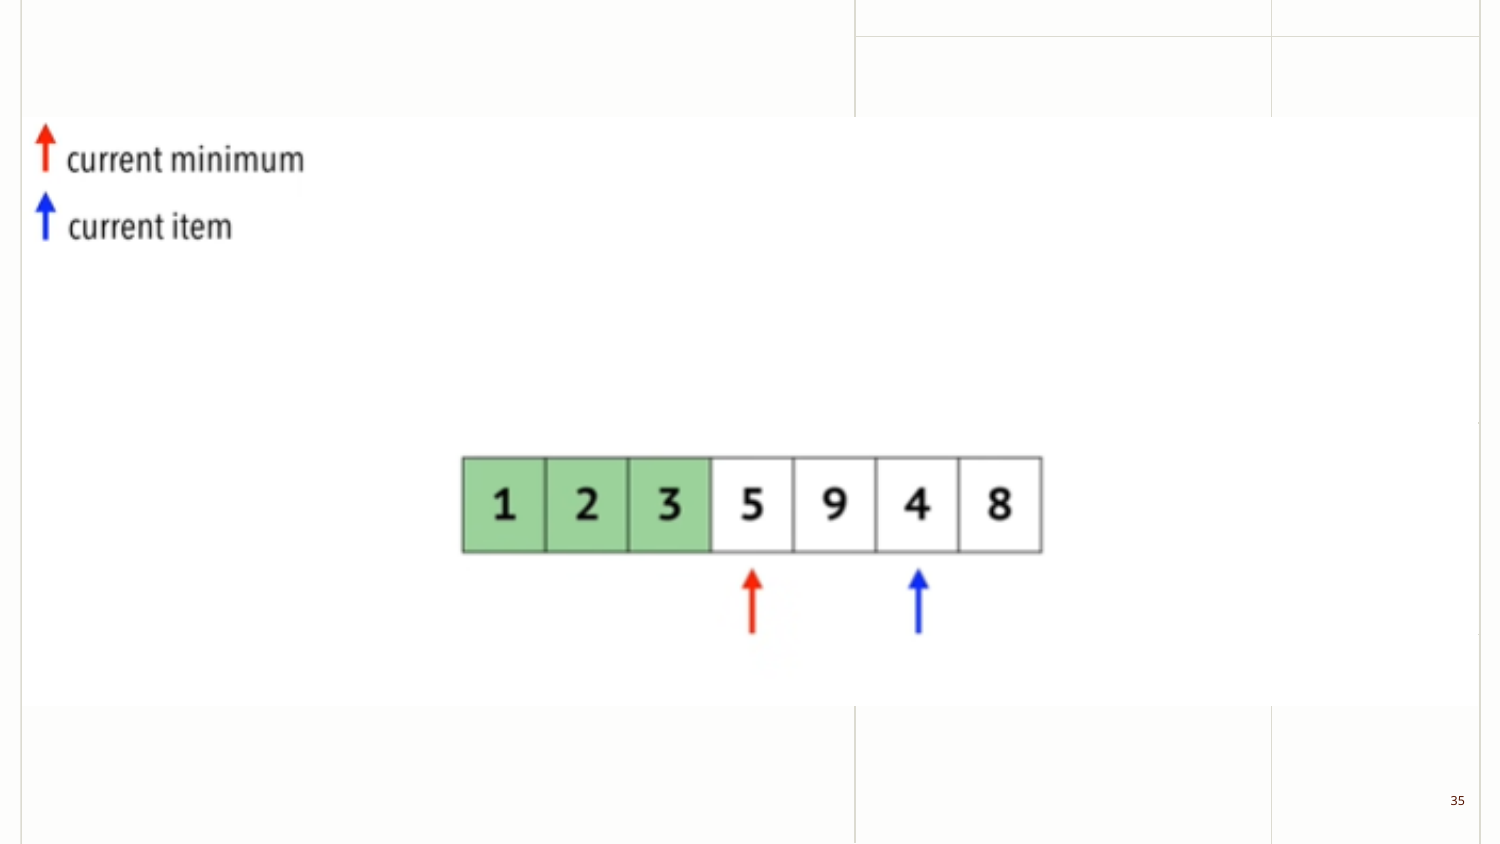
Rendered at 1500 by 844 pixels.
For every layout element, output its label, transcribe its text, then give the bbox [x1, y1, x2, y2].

slide_number ‹#› [1390, 778, 1481, 843]
picture [22, 117, 1478, 706]
